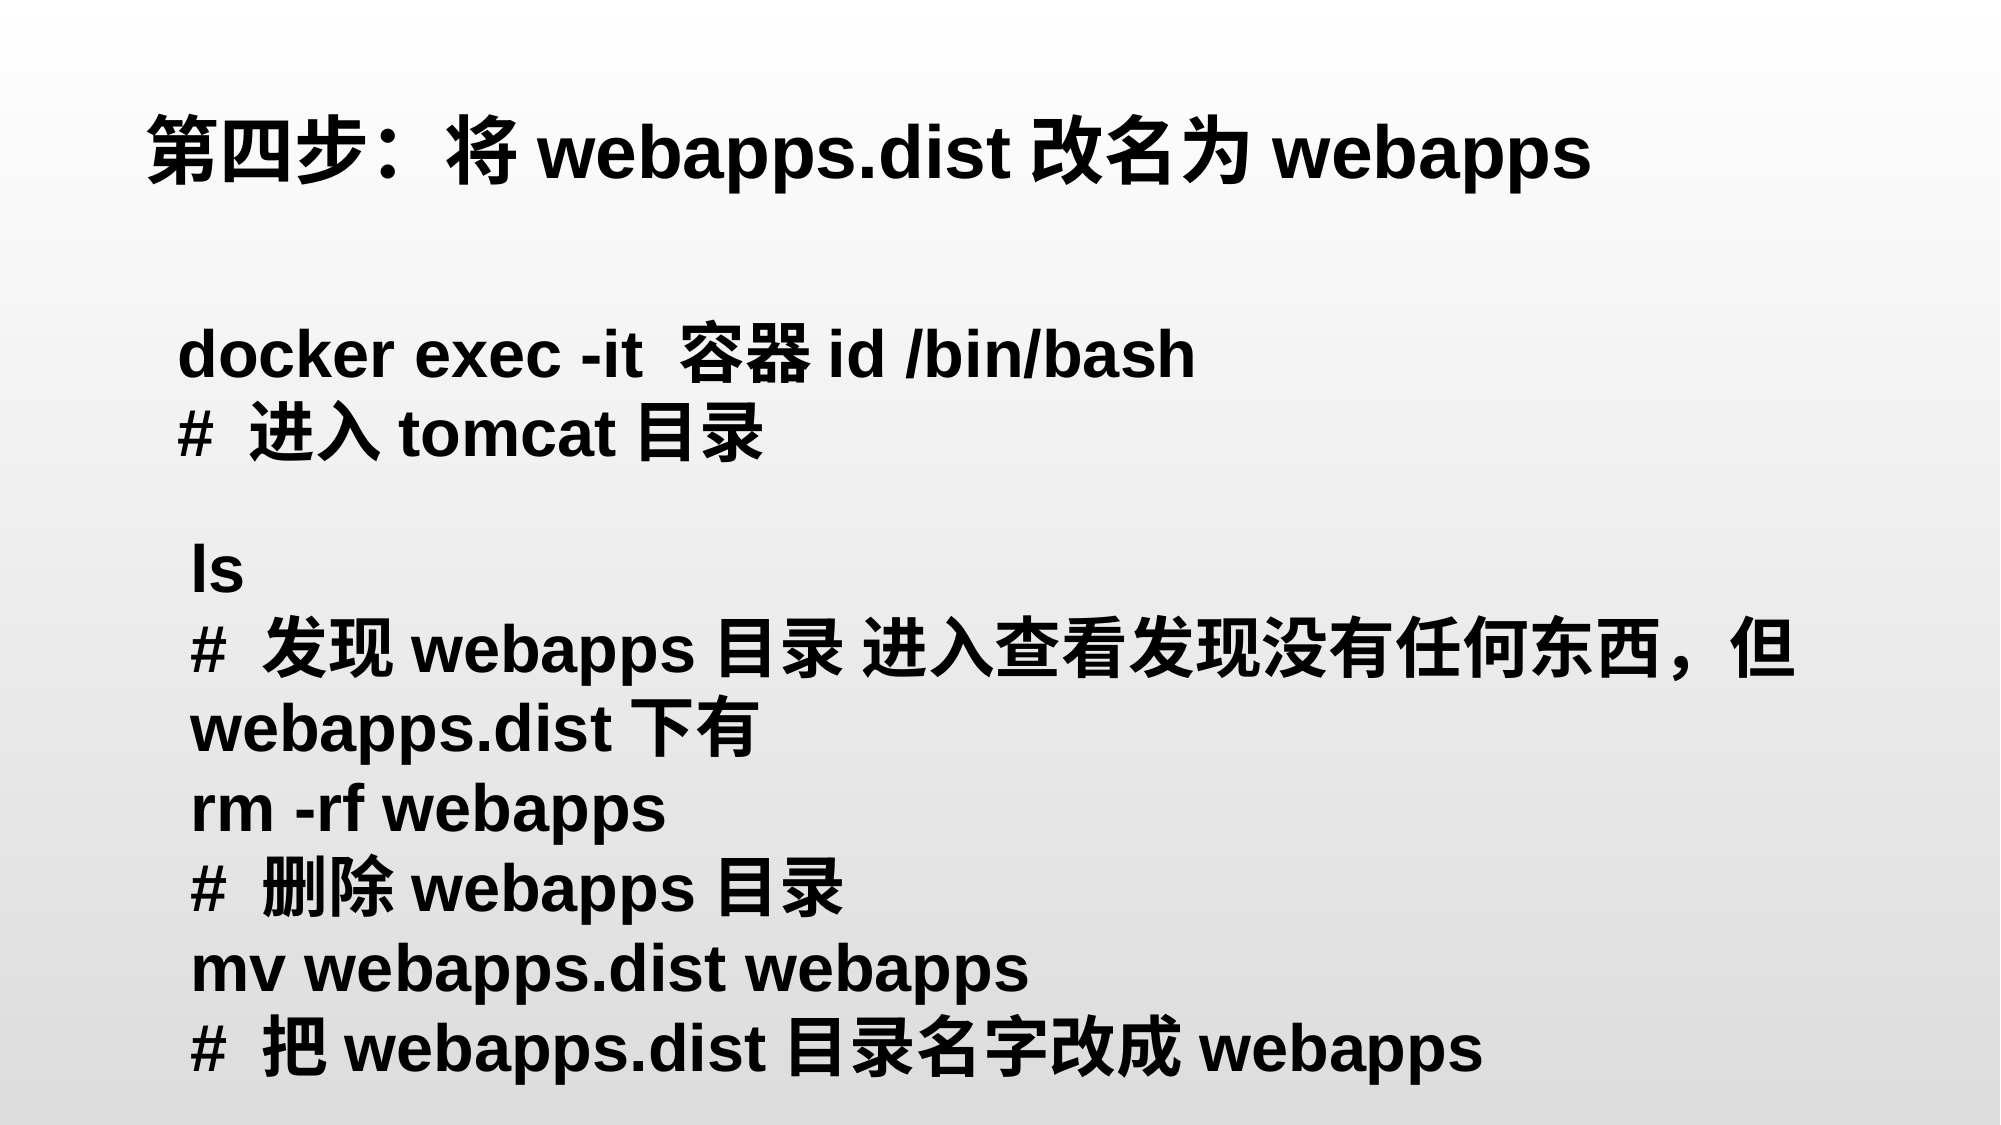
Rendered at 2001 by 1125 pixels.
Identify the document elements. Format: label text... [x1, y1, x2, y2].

text_box ls # 发现webapps目录 进入查看发现没有任何东西，但webapps.dist下有 rm -rf webapps # 删除webapps目录 mv webapps.dist webapps # 把webapps.dist目录名字改成webapps [175, 517, 1956, 1093]
text_box docker exec -it 容器id /bin/bash # 进入tomcat目录 [162, 302, 1537, 478]
text_box 第四步：将webapps.dist改名为webapps [129, 96, 1739, 202]
